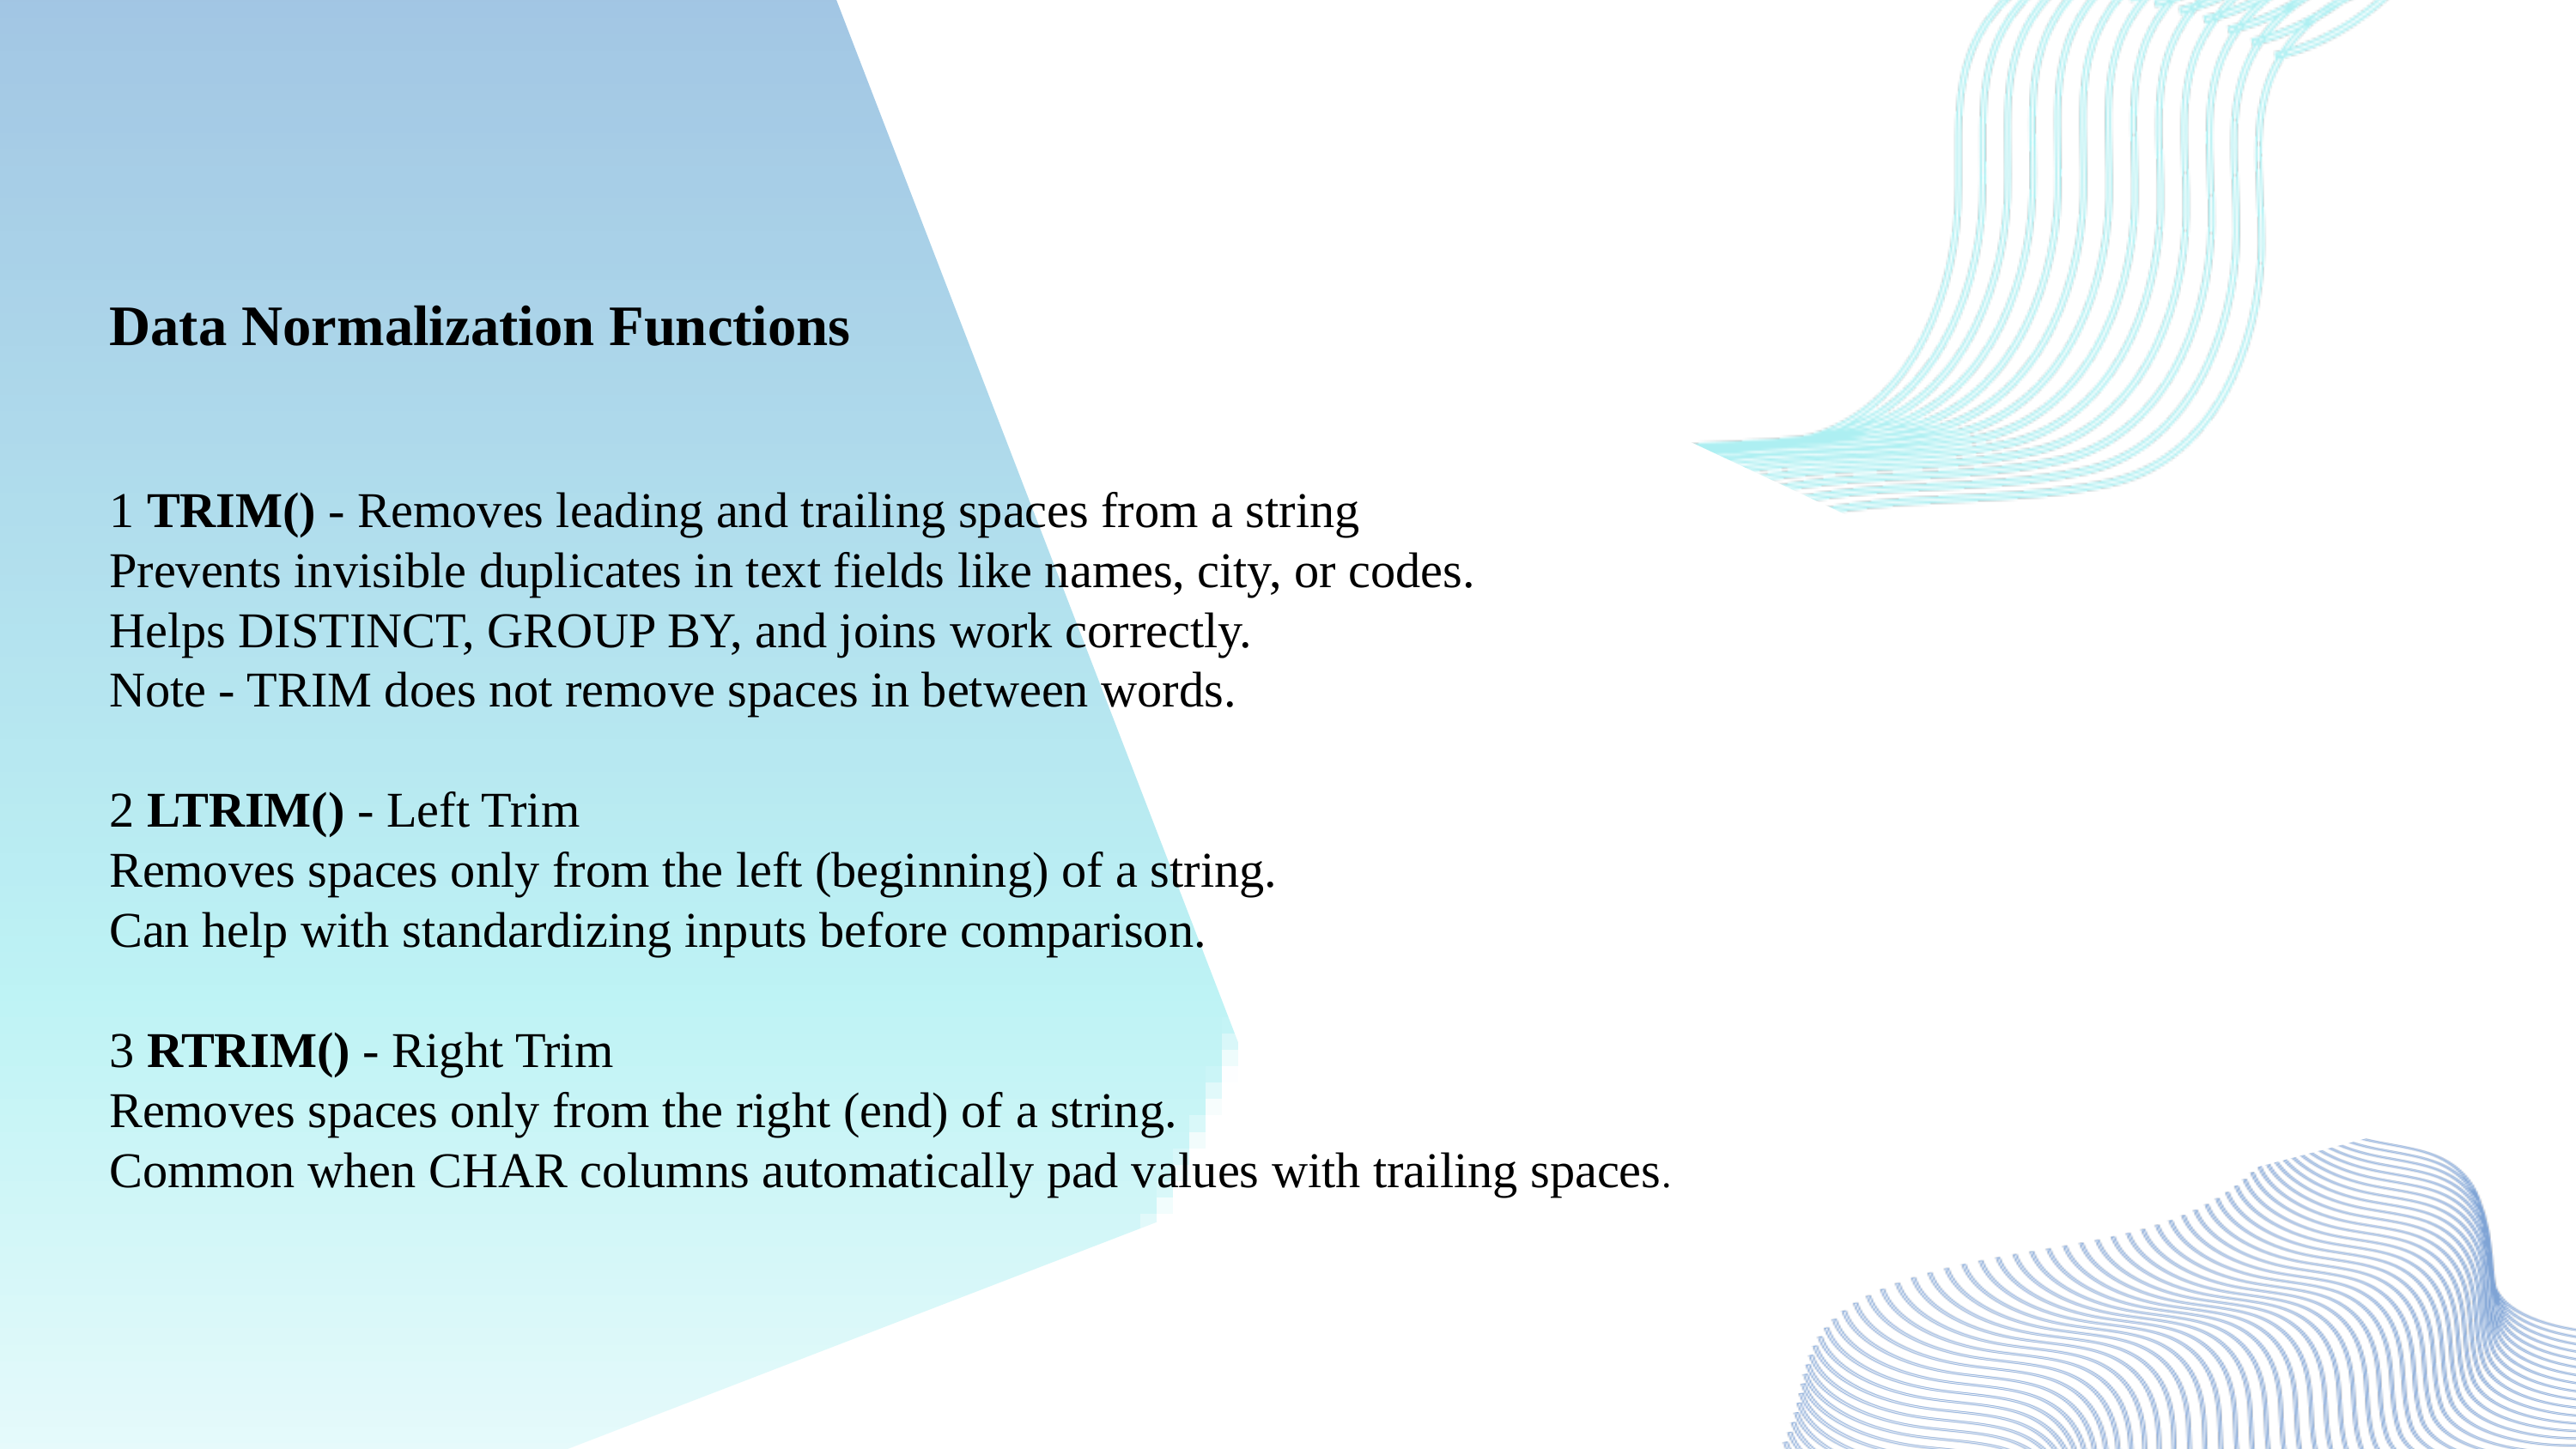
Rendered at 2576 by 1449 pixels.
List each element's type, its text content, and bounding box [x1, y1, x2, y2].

text_box [1126, 0, 2576, 857]
text_box [1525, 1083, 2576, 1449]
text_box Data Normalization Functions 1 TRIM() - Removes leading and trailing spaces from a string Prevents invisible duplicates in text fields like names, city, or codes. Helps DISTINCT, GROUP BY, and joins work correctly. Note - TRIM does not remove spaces in between words. 2 LTRIM() - Left Trim Removes spaces only from the left (beginning) of a string. Can help with standardizing inputs before comparison. 3 RTRIM() - Right Trim Removes spaces only from the right (end) of a string. Common when CHAR columns automatically pad values with trailing spaces. [96, 282, 2359, 1299]
text_box [0, 0, 958, 1449]
